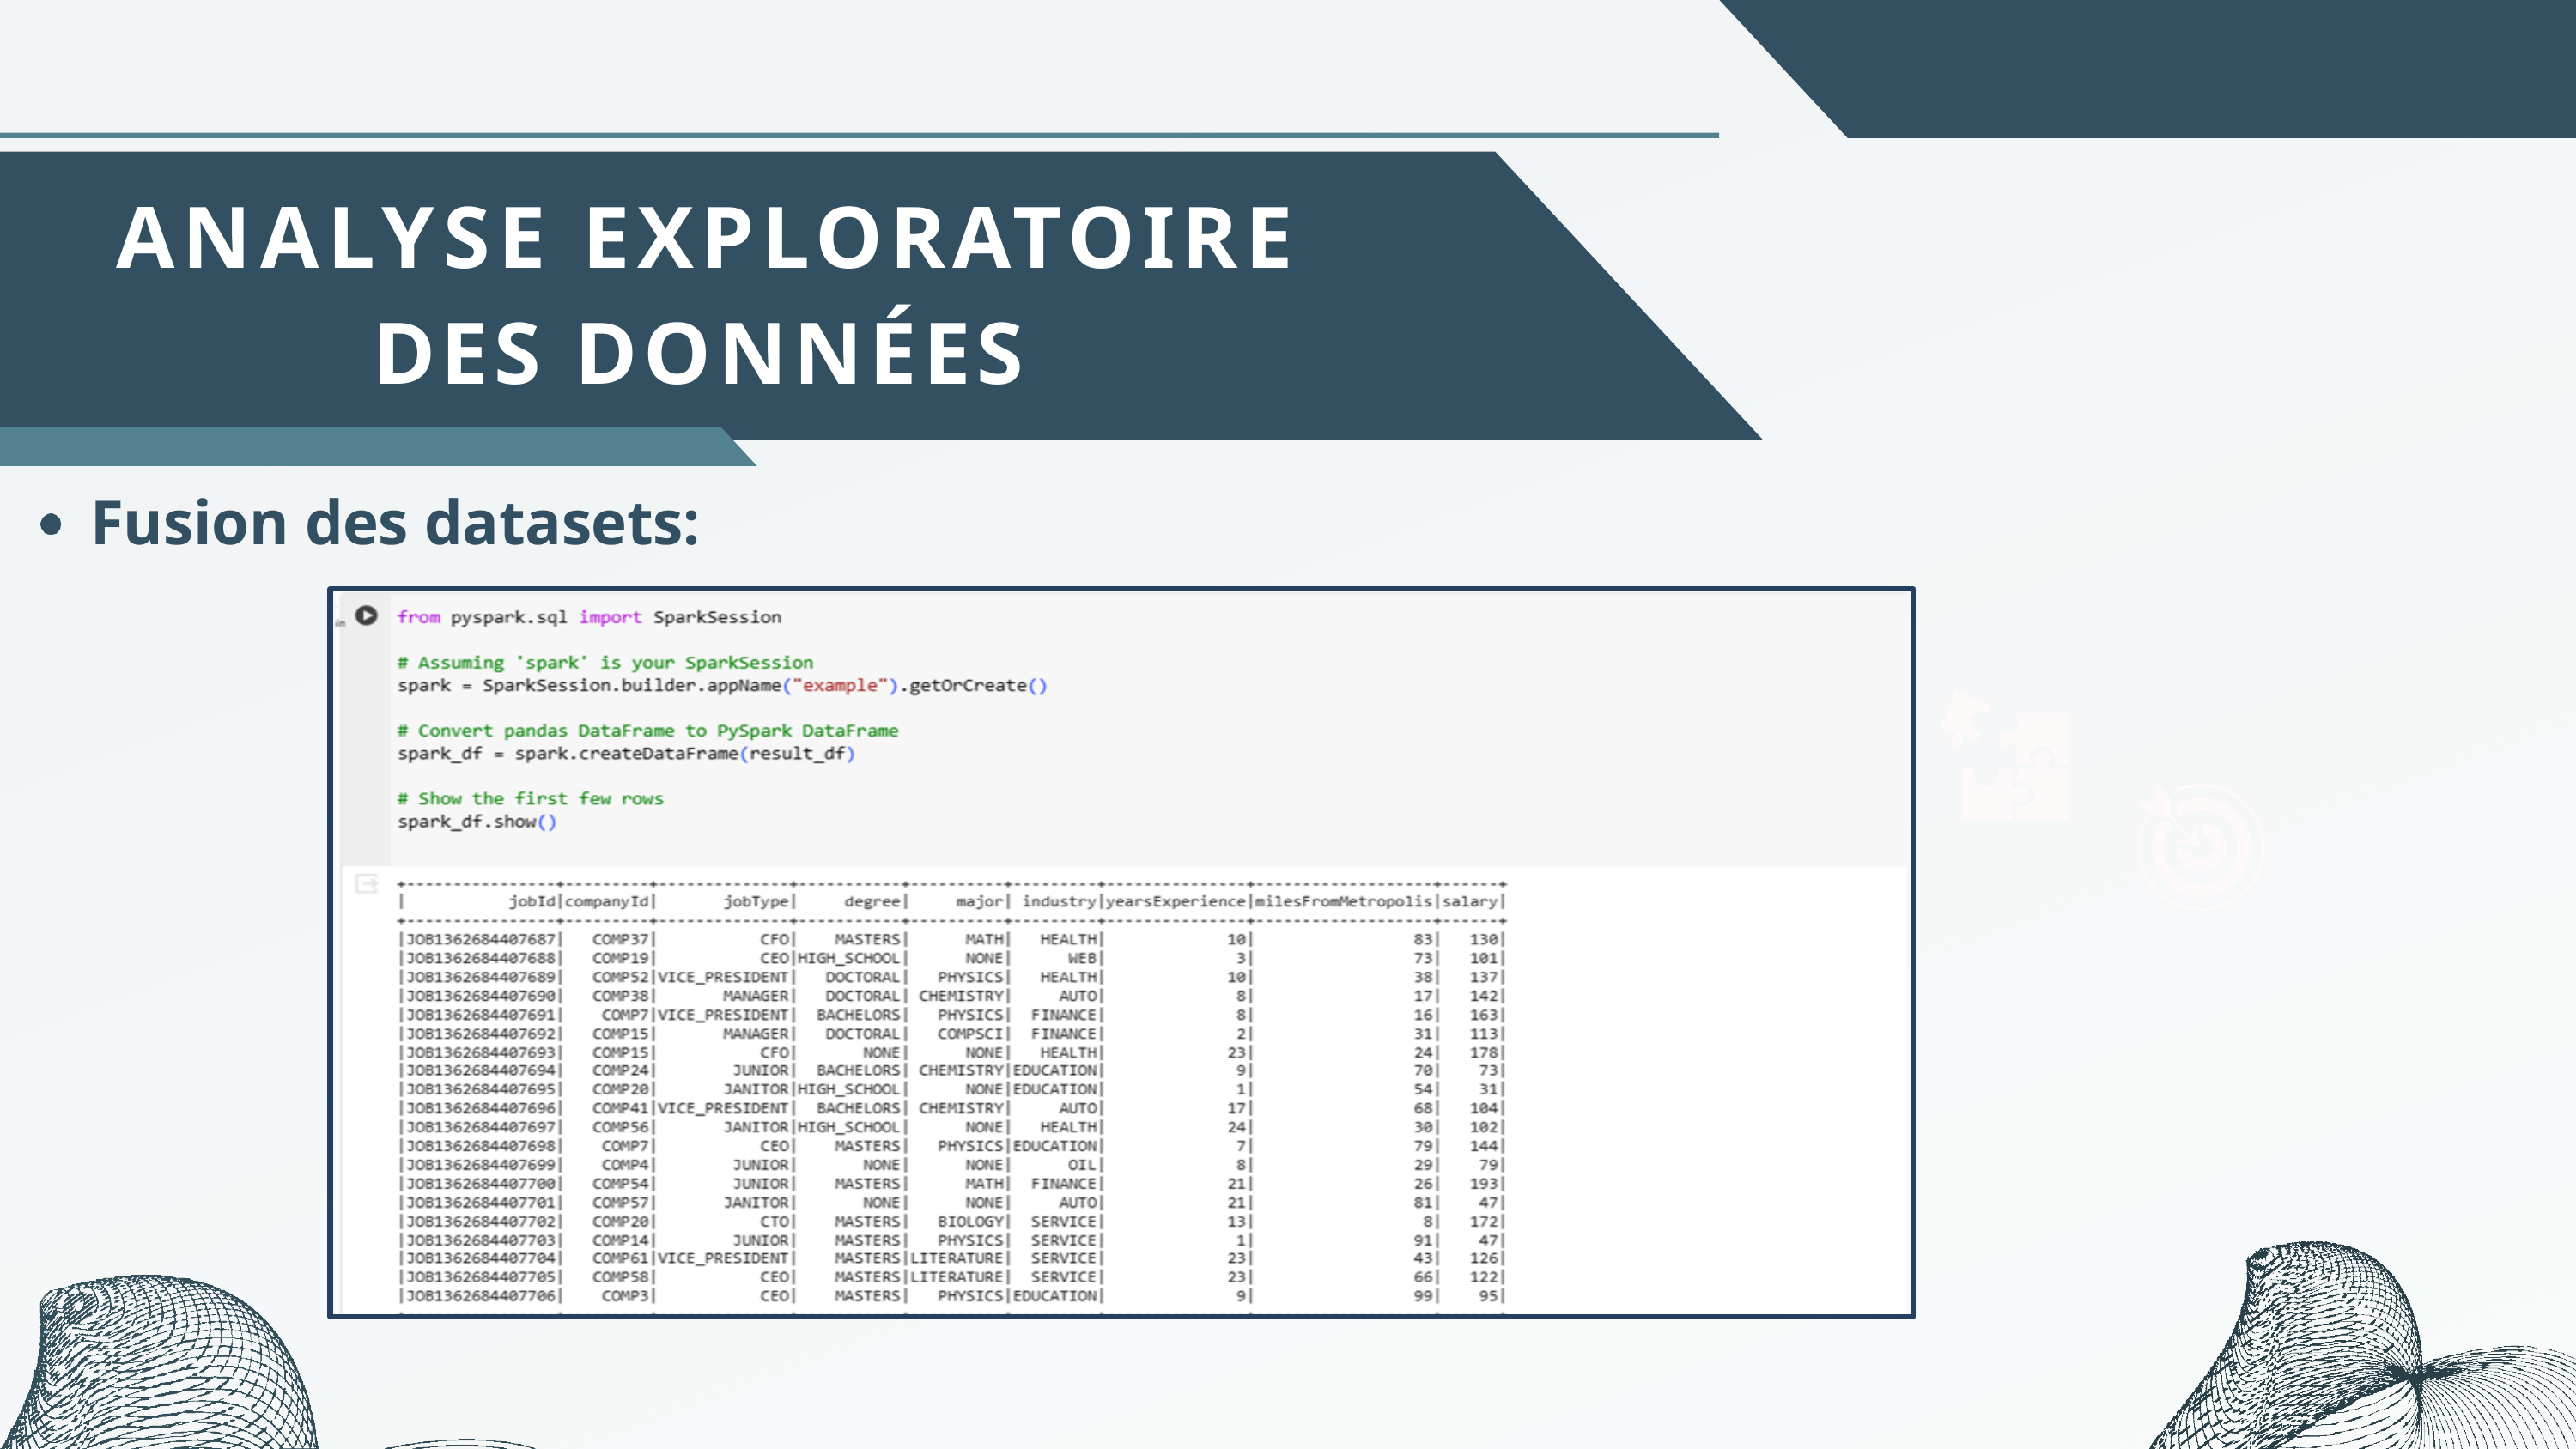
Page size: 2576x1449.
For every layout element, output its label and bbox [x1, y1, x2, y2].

text_box [0, 0, 2576, 139]
picture [2148, 1241, 2576, 1449]
picture [0, 591, 1911, 1449]
picture [39, 513, 61, 535]
text_box [0, 148, 2576, 1449]
